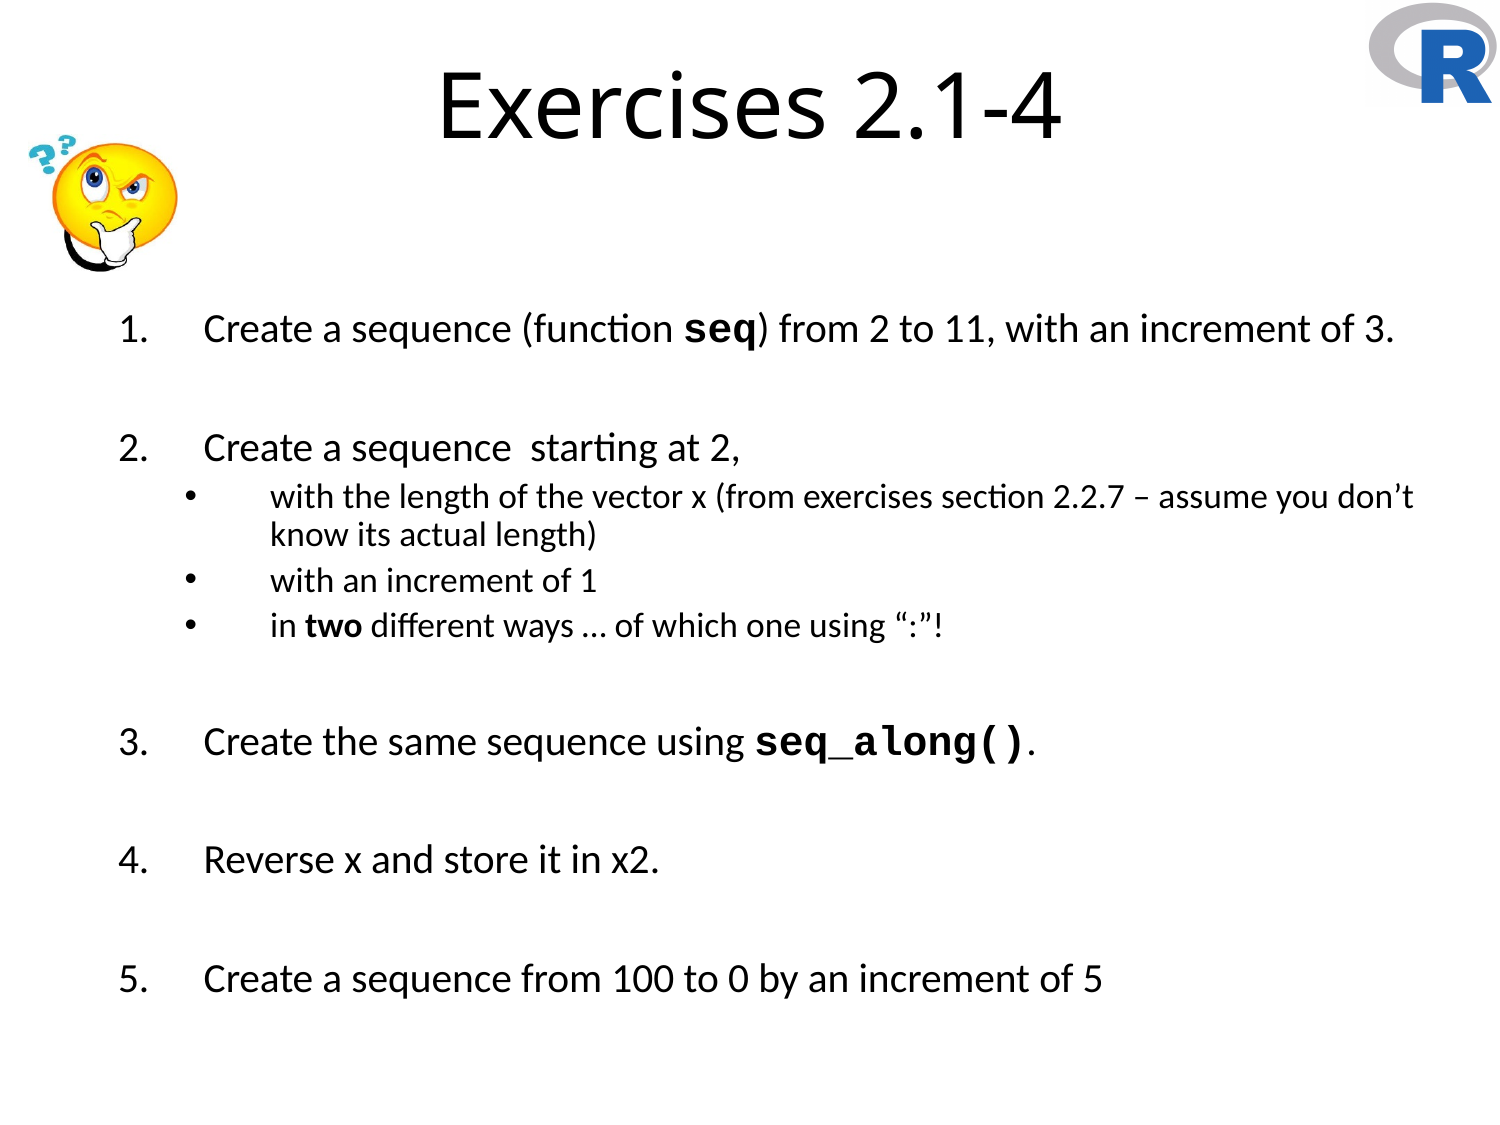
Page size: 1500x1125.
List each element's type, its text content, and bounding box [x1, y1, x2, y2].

list Create a sequence (function seq) from 2 to 11, with an increment of 3. Create a sequence starting at 2, with the length of the vector x (from exercises section 2.2.7 – assume you don’t know its actual length) with an increment of 1 in two different ways … of which one using “:”! Create the same sequence using seq_along(). Reverse x and store it in x2. Create a sequence from 100 to 0 by an increment of 5 [103, 299, 1433, 1014]
picture [28, 134, 178, 272]
picture [1365, 0, 1500, 107]
title Exercises 2.1-4 [0, 0, 1500, 218]
